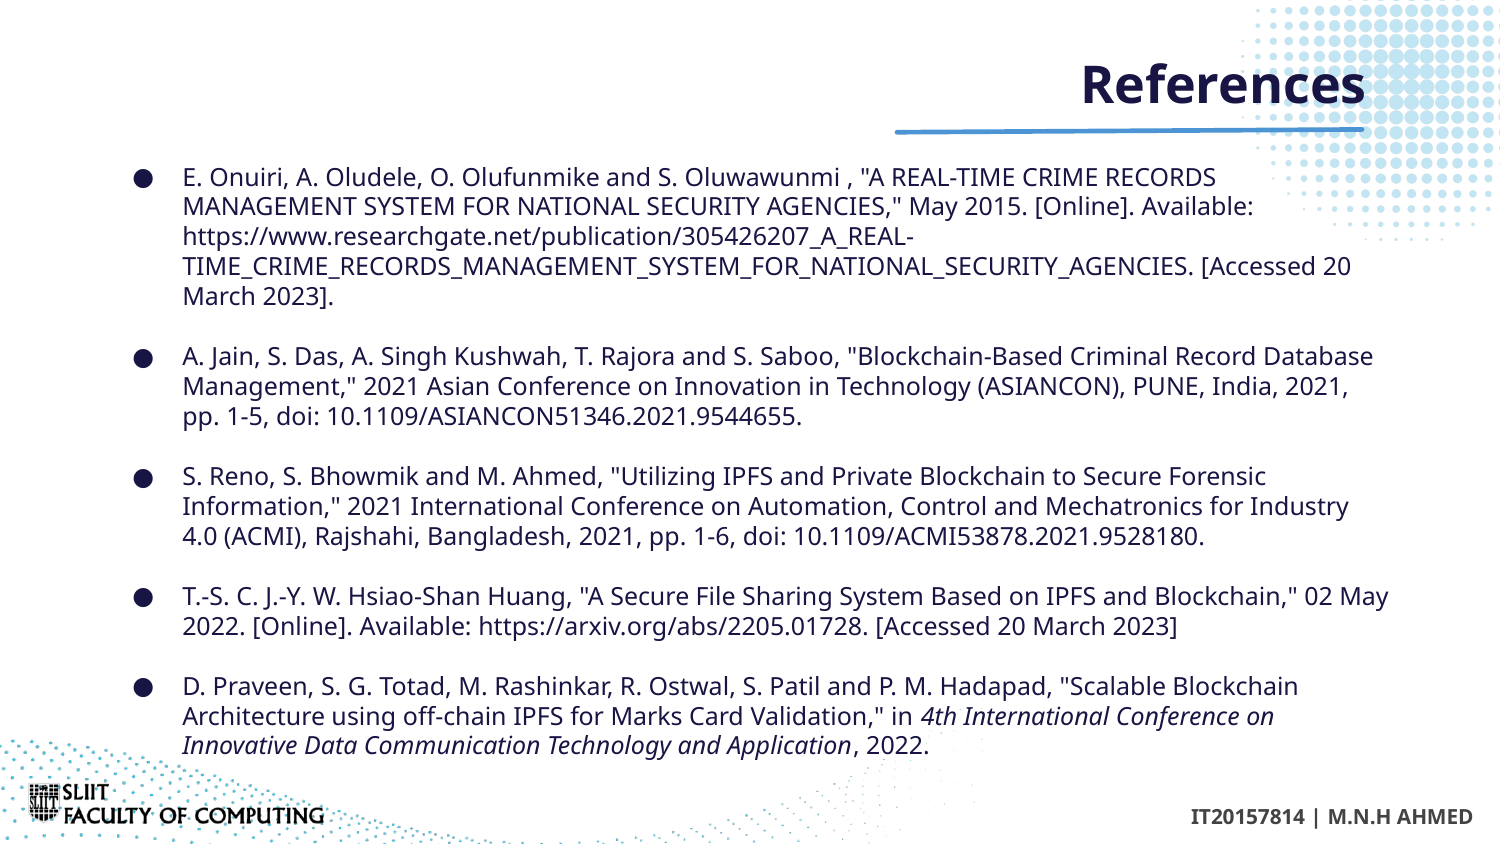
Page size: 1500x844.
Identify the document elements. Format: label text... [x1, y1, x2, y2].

picture [0, 674, 1013, 844]
title References [118, 35, 1236, 130]
text_box IT20157814 | M.N.H AHMED [1007, 790, 1500, 841]
text_box E. Onuiri, A. Oludele, O. Olufunmike and S. Oluwawunmi , "A REAL-TIME CRIME RECORDS MANAGEMENT SYSTEM FOR NATIONAL SECURITY AGENCIES," May 2015. [Online]. Available: https://www.researchgate.net/publication/305426207_A_REAL-TIME_CRIME_RECORDS_MANAGEMENT_SYSTEM_FOR_NATIONAL_SECURITY_AGENCIES. [Accessed 20 March 2023]. A. Jain, S. Das, A. Singh Kushwah, T. Rajora and S. Saboo, "Blockchain-Based Criminal Record Database Management," 2021 Asian Conference on Innovation in Technology (ASIANCON), PUNE, India, 2021, pp. 1-5, doi: 10.1109/ASIANCON51346.2021.9544655. S. Reno, S. Bhowmik and M. Ahmed, "Utilizing IPFS and Private Blockchain to Secure Forensic Information," 2021 International Conference on Automation, Control and Mechatronics for Industry 4.0 (ACMI), Rajshahi, Bangladesh, 2021, pp. 1-6, doi: 10.1109/ACMI53878.2021.9528180. T.-S. C. J.-Y. W. Hsiao-Shan Huang, "A Secure File Sharing System Based on IPFS and Blockchain," 02 May 2022. [Online]. Available: https://arxiv.org/abs/2205.01728. [Accessed 20 March 2023] D. Praveen, S. G. Totad, M. Rashinkar, R. Ostwal, S. Patil and P. M. Hadapad, "Scalable Blockchain Architecture using off-chain IPFS for Marks Card Validation," in 4th International Conference on Innovative Data Communication Technology and Application, 2022. [92, 145, 1408, 775]
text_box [896, 129, 1363, 133]
picture [1241, 0, 1500, 242]
